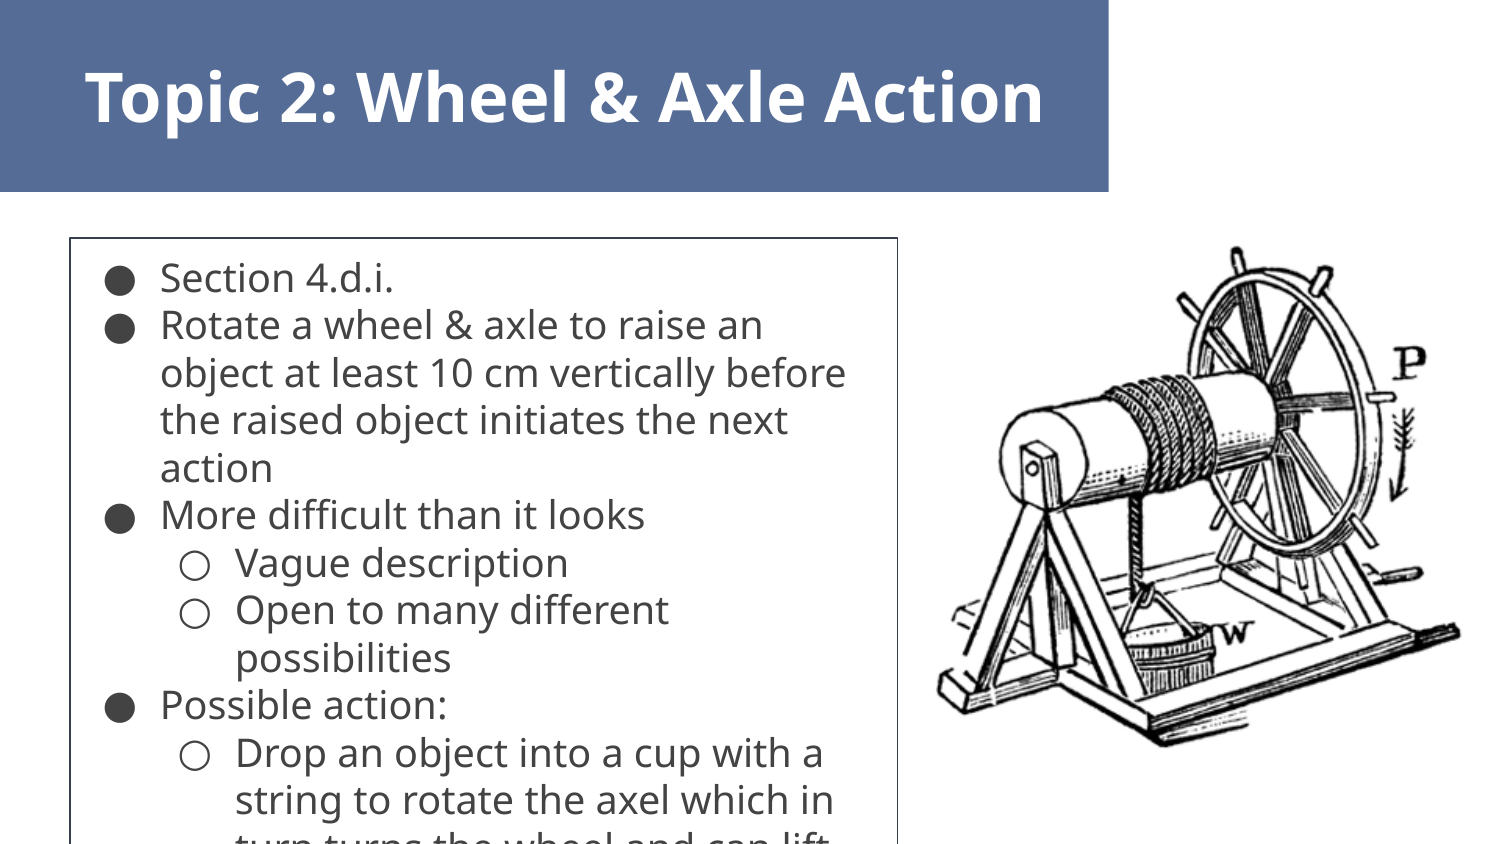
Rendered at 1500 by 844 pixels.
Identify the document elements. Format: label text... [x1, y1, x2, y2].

text_box Section 4.d.i. Rotate a wheel & axle to raise an object at least 10 cm vertically before the raised object initiates the next action More difficult than it looks Vague description Open to many different possibilities Possible action: Drop an object into a cup with a string to rotate the axel which in turn turns the wheel and can lift something on spokes. [69, 237, 898, 844]
picture [934, 237, 1468, 760]
text_box [0, 0, 1109, 192]
title Topic 2: Wheel & Axle Action [69, 39, 1094, 211]
